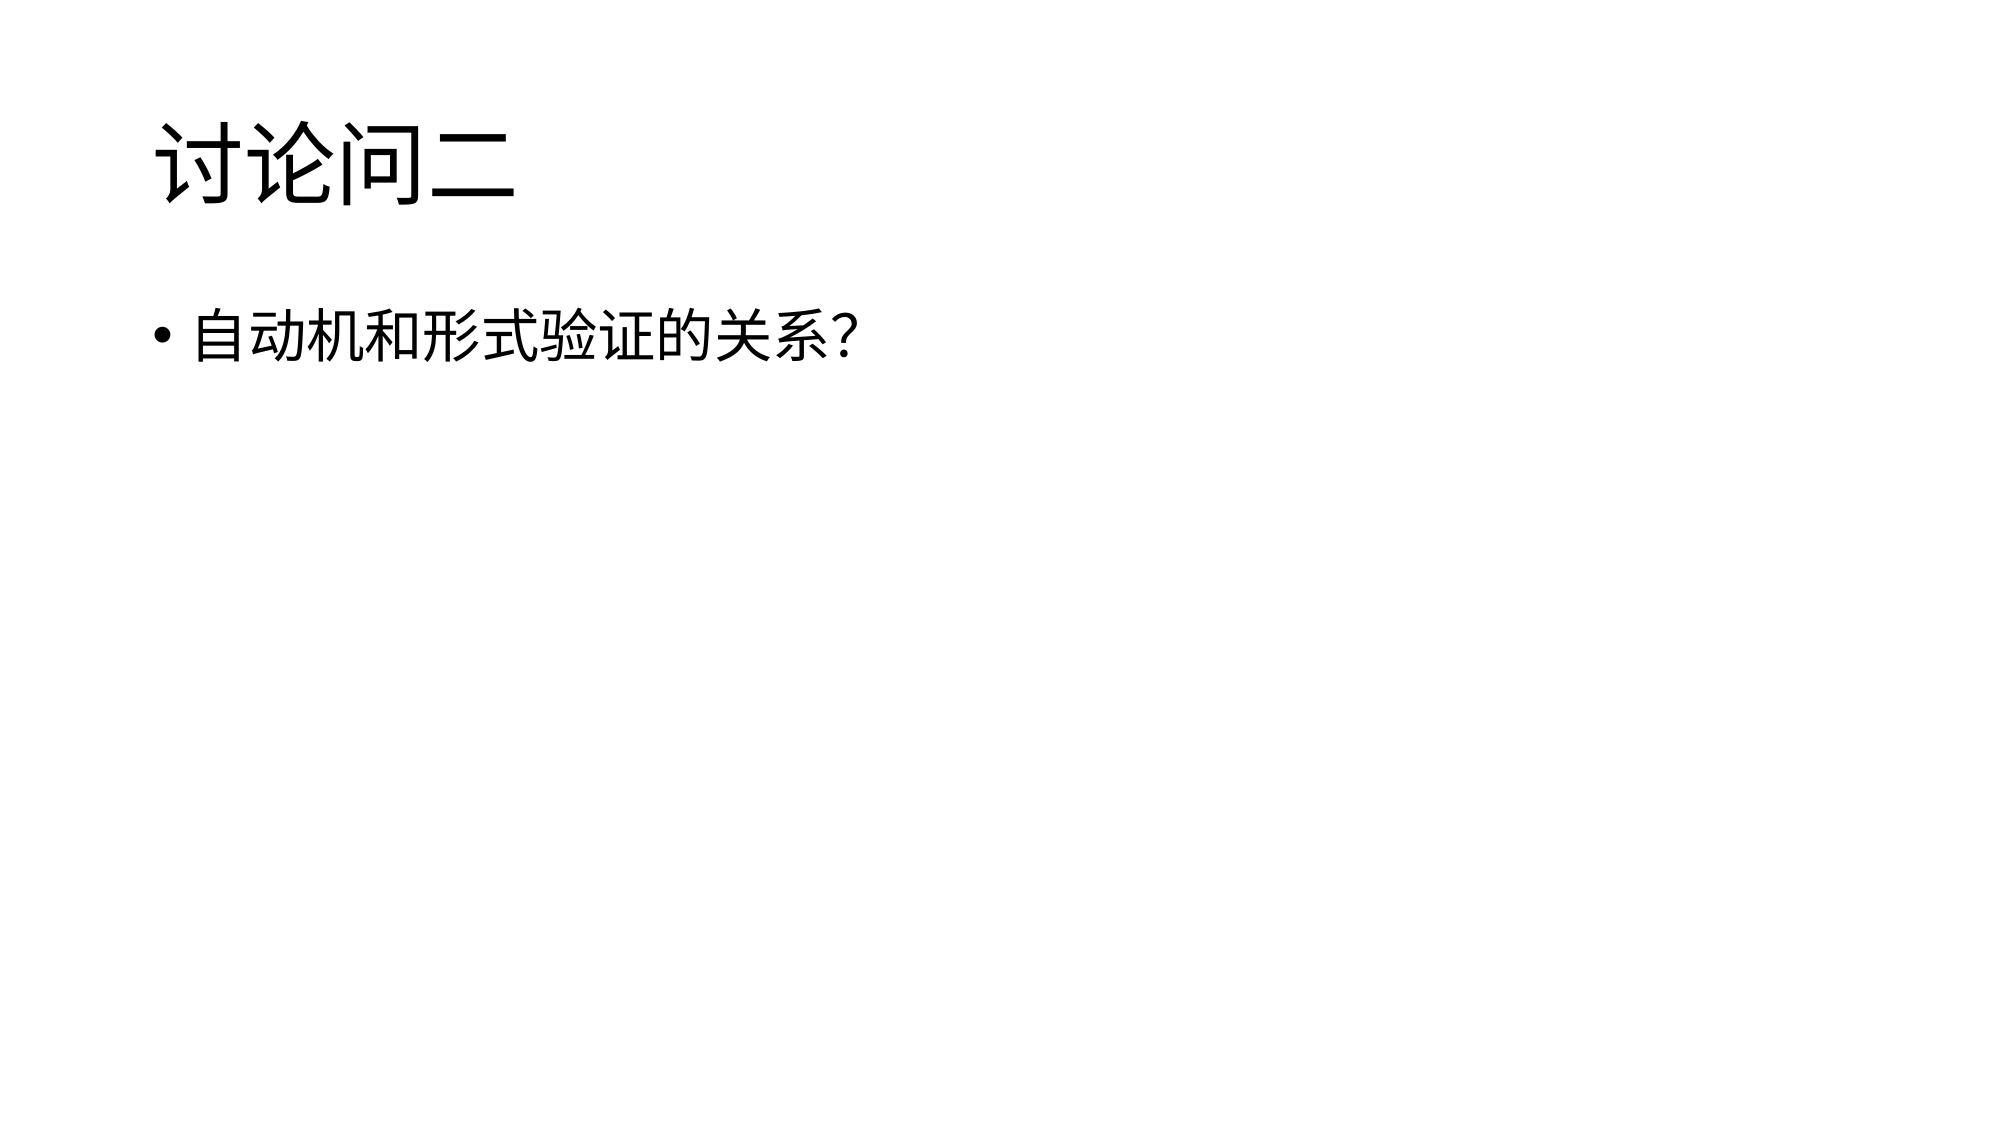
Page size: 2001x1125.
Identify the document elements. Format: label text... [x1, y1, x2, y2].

list 自动机和形式验证的关系？ [137, 299, 1863, 1014]
title 讨论问二 [137, 59, 1863, 278]
